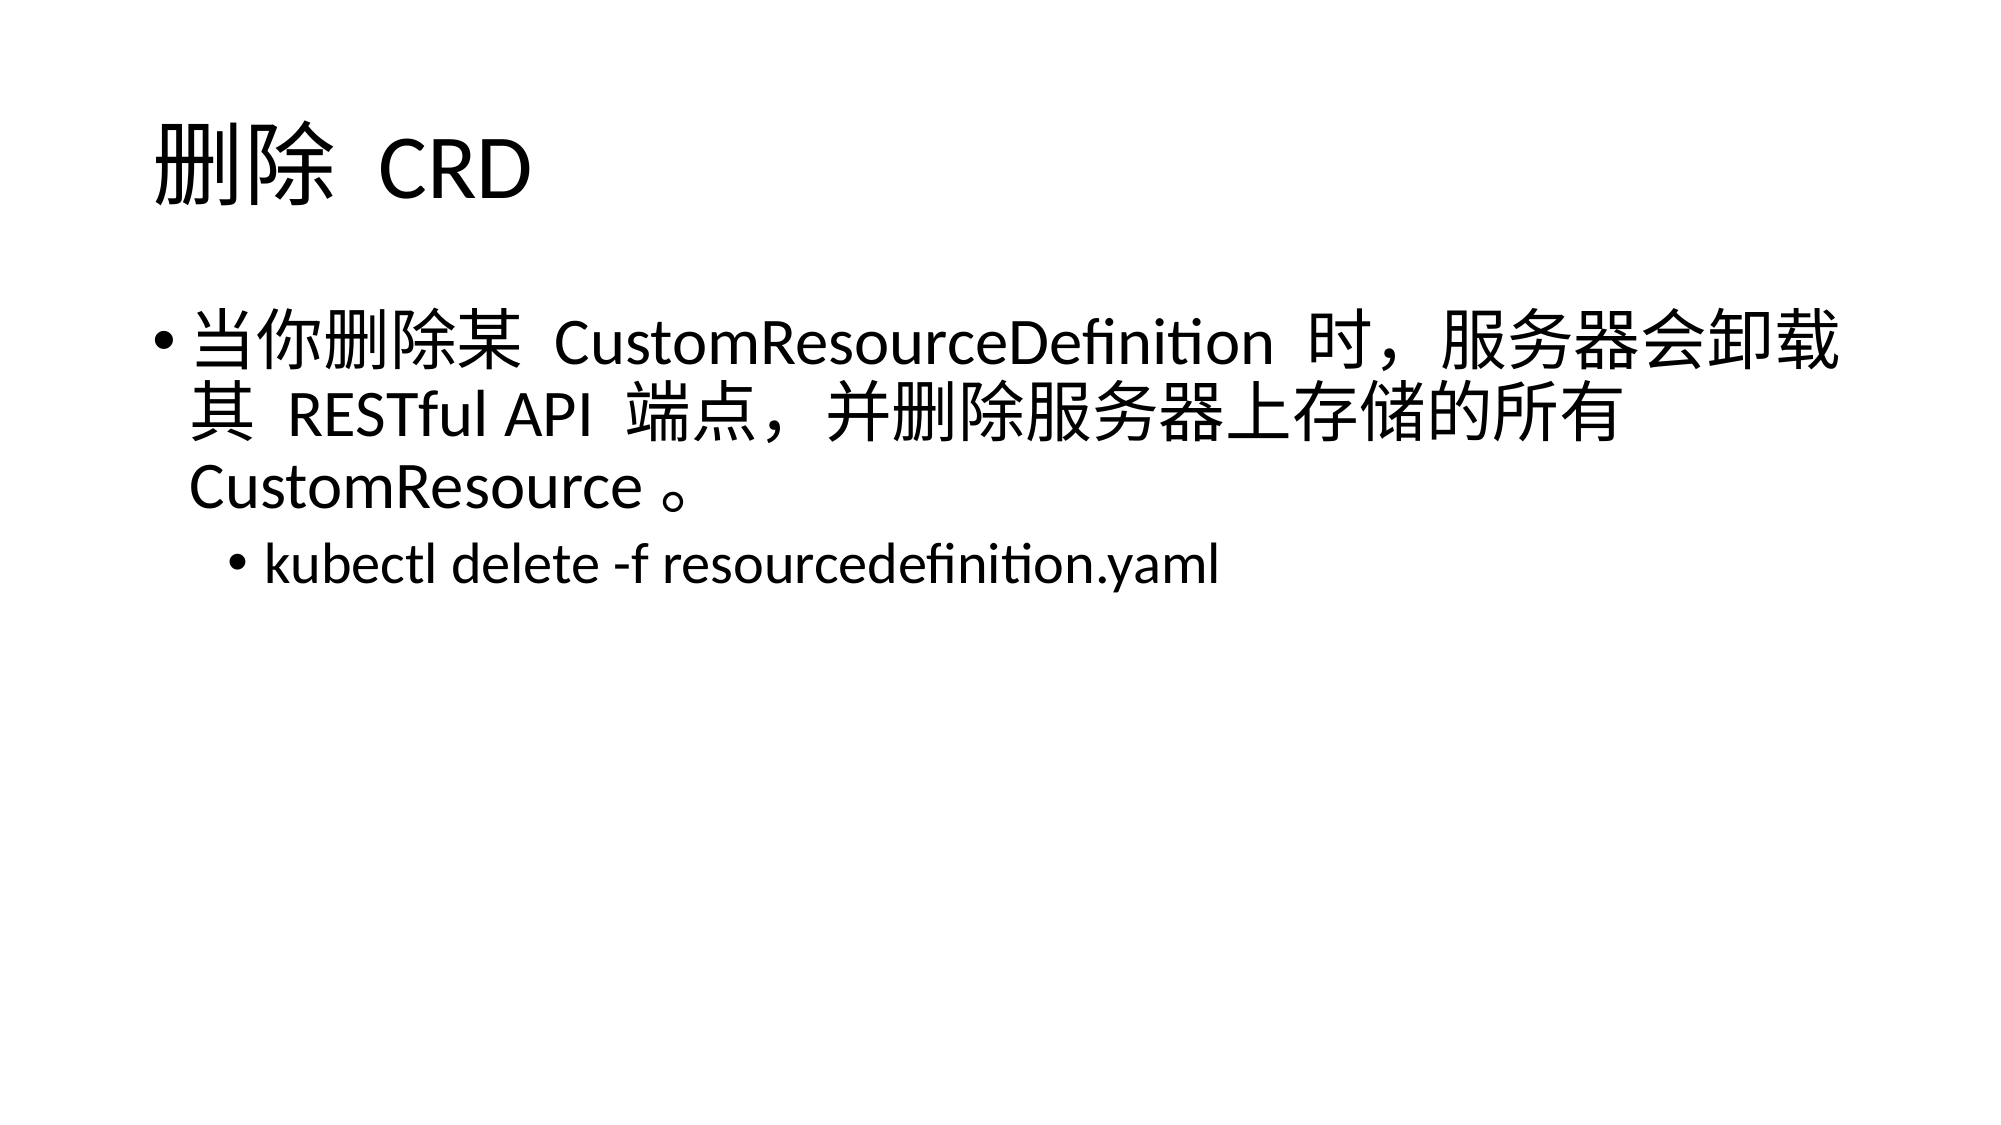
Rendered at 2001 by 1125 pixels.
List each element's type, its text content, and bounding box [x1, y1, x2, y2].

title 删除 CRD [137, 59, 1863, 278]
list 当你删除某 CustomResourceDefinition 时，服务器会卸载其 RESTful API 端点，并删除服务器上存储的所有CustomResource。 kubectl delete -f resourcedefinition.yaml [137, 299, 1863, 1014]
